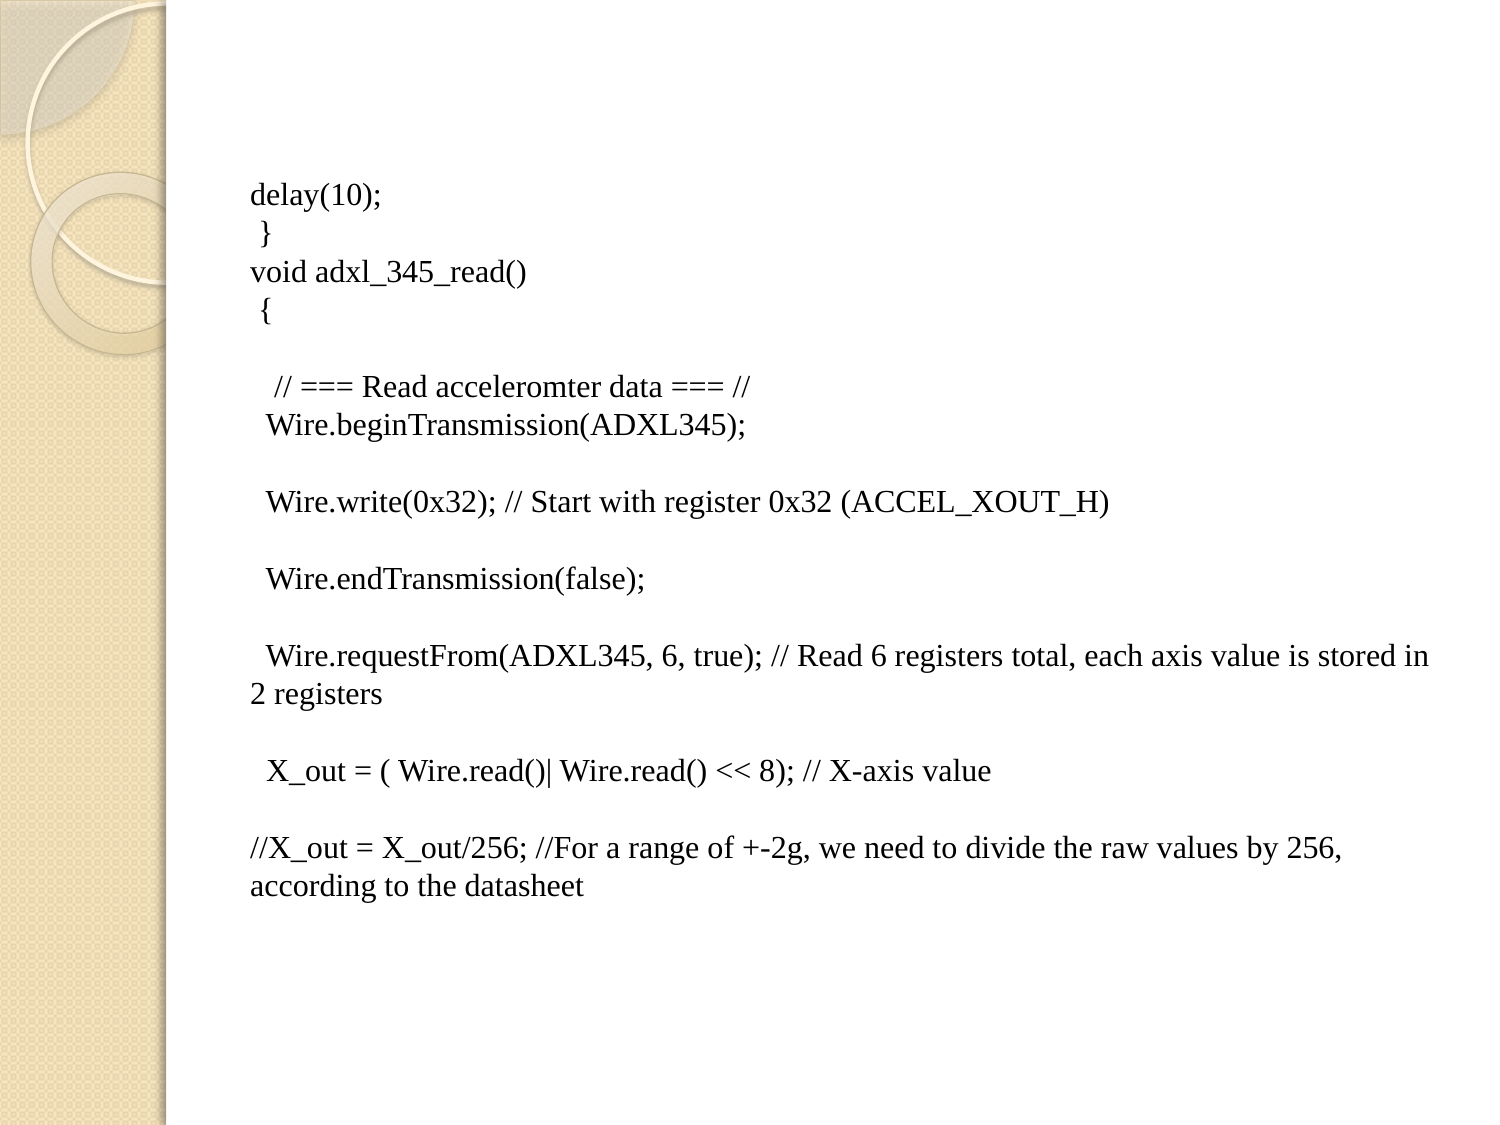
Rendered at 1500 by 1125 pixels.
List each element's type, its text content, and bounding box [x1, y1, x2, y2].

title delay(10); } void adxl_345_read() { // === Read acceleromter data === // Wire.beginTransmission(ADXL345); Wire.write(0x32); // Start with register 0x32 (ACCEL_XOUT_H) Wire.endTransmission(false); Wire.requestFrom(ADXL345, 6, true); // Read 6 registers total, each axis value is stored in 2 registers X_out = ( Wire.read()| Wire.read() << 8); // X-axis value //X_out = X_out/256; //For a range of +-2g, we need to divide the raw values by 256, according to the datasheet [235, 45, 1466, 1088]
